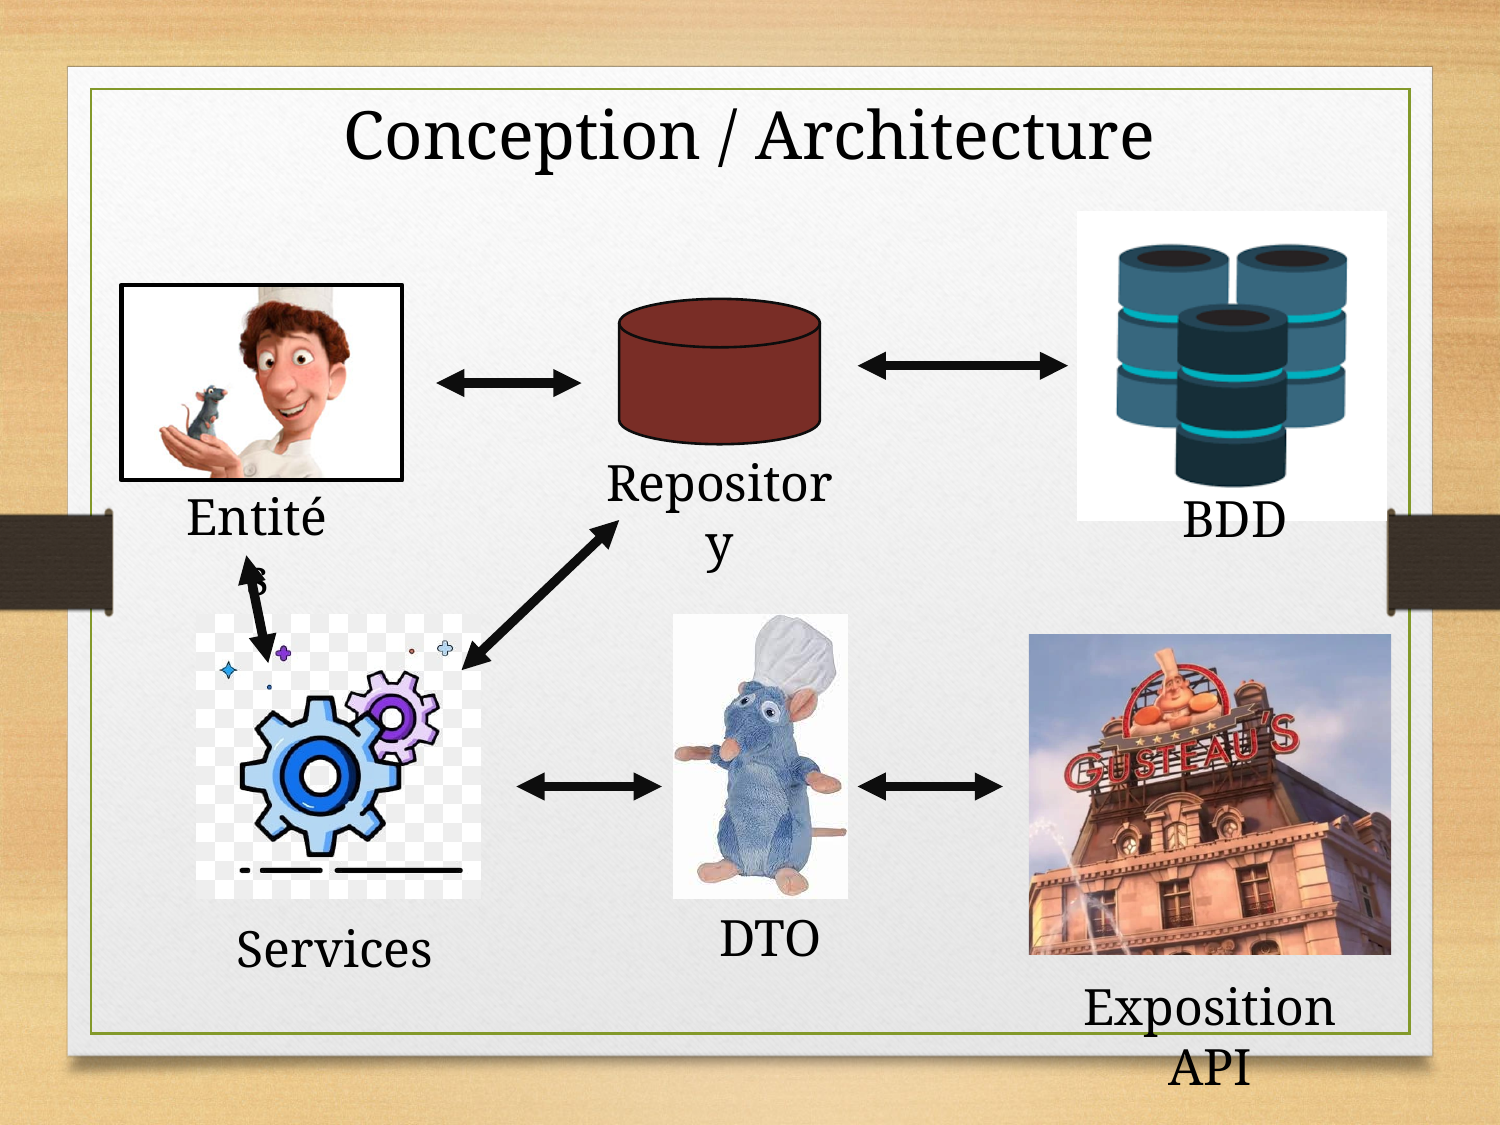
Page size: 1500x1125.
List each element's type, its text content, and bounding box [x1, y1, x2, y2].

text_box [1028, 634, 1392, 1045]
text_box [673, 614, 858, 975]
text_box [246, 555, 269, 664]
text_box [581, 298, 858, 521]
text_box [461, 519, 620, 671]
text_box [196, 614, 481, 987]
text_box Conception / Architecture [329, 85, 1171, 180]
picture [0, 0, 1500, 1125]
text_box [123, 287, 400, 554]
text_box BDD [1096, 521, 1373, 555]
